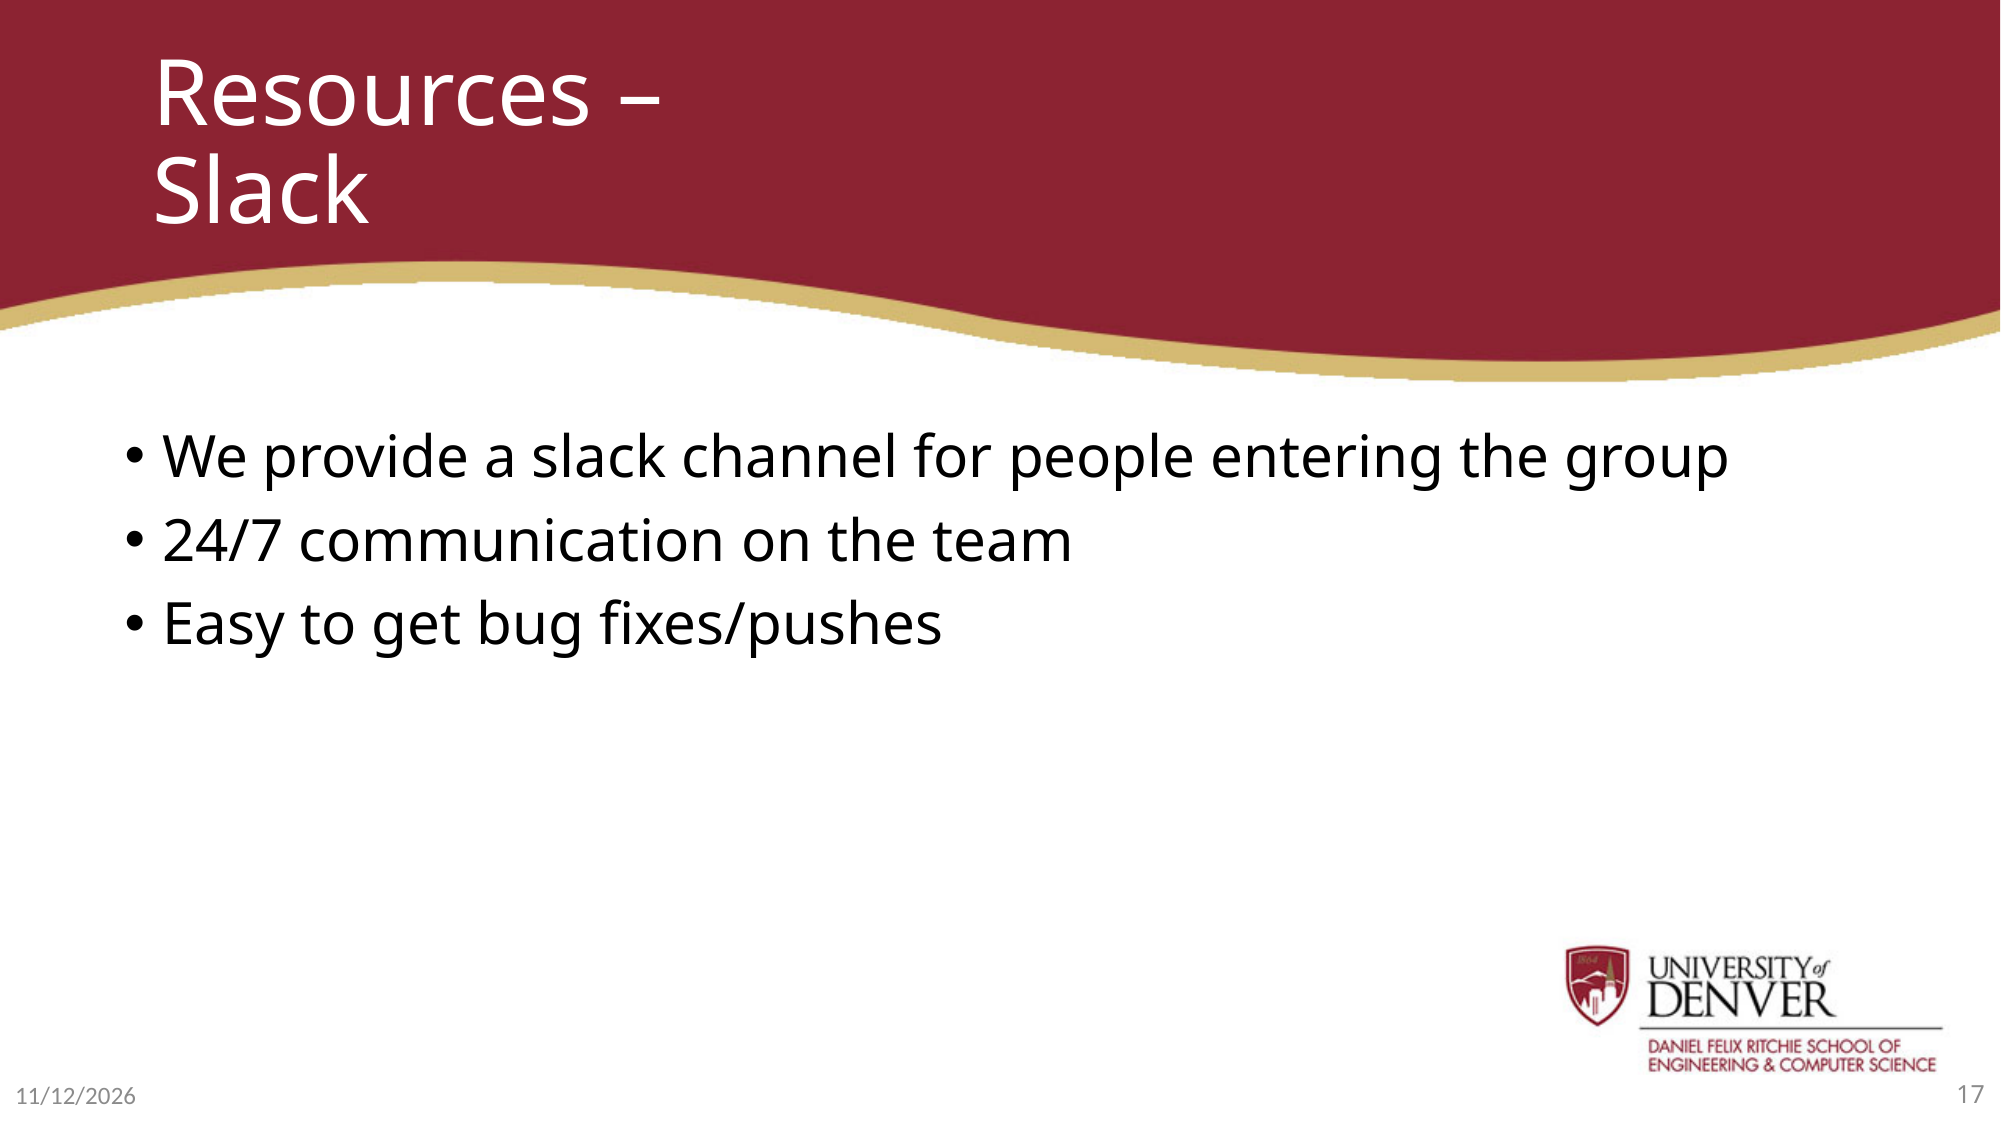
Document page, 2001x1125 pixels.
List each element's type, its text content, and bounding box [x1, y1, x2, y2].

slide_number 17 [1550, 1065, 2000, 1125]
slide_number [0, 1064, 450, 1125]
picture [0, 0, 2001, 1125]
list We provide a slack channel for people entering the group 24/7 communication on the team Easy to get bug fixes/pushes [109, 419, 1835, 1020]
title Resources – Slack [137, 36, 916, 254]
